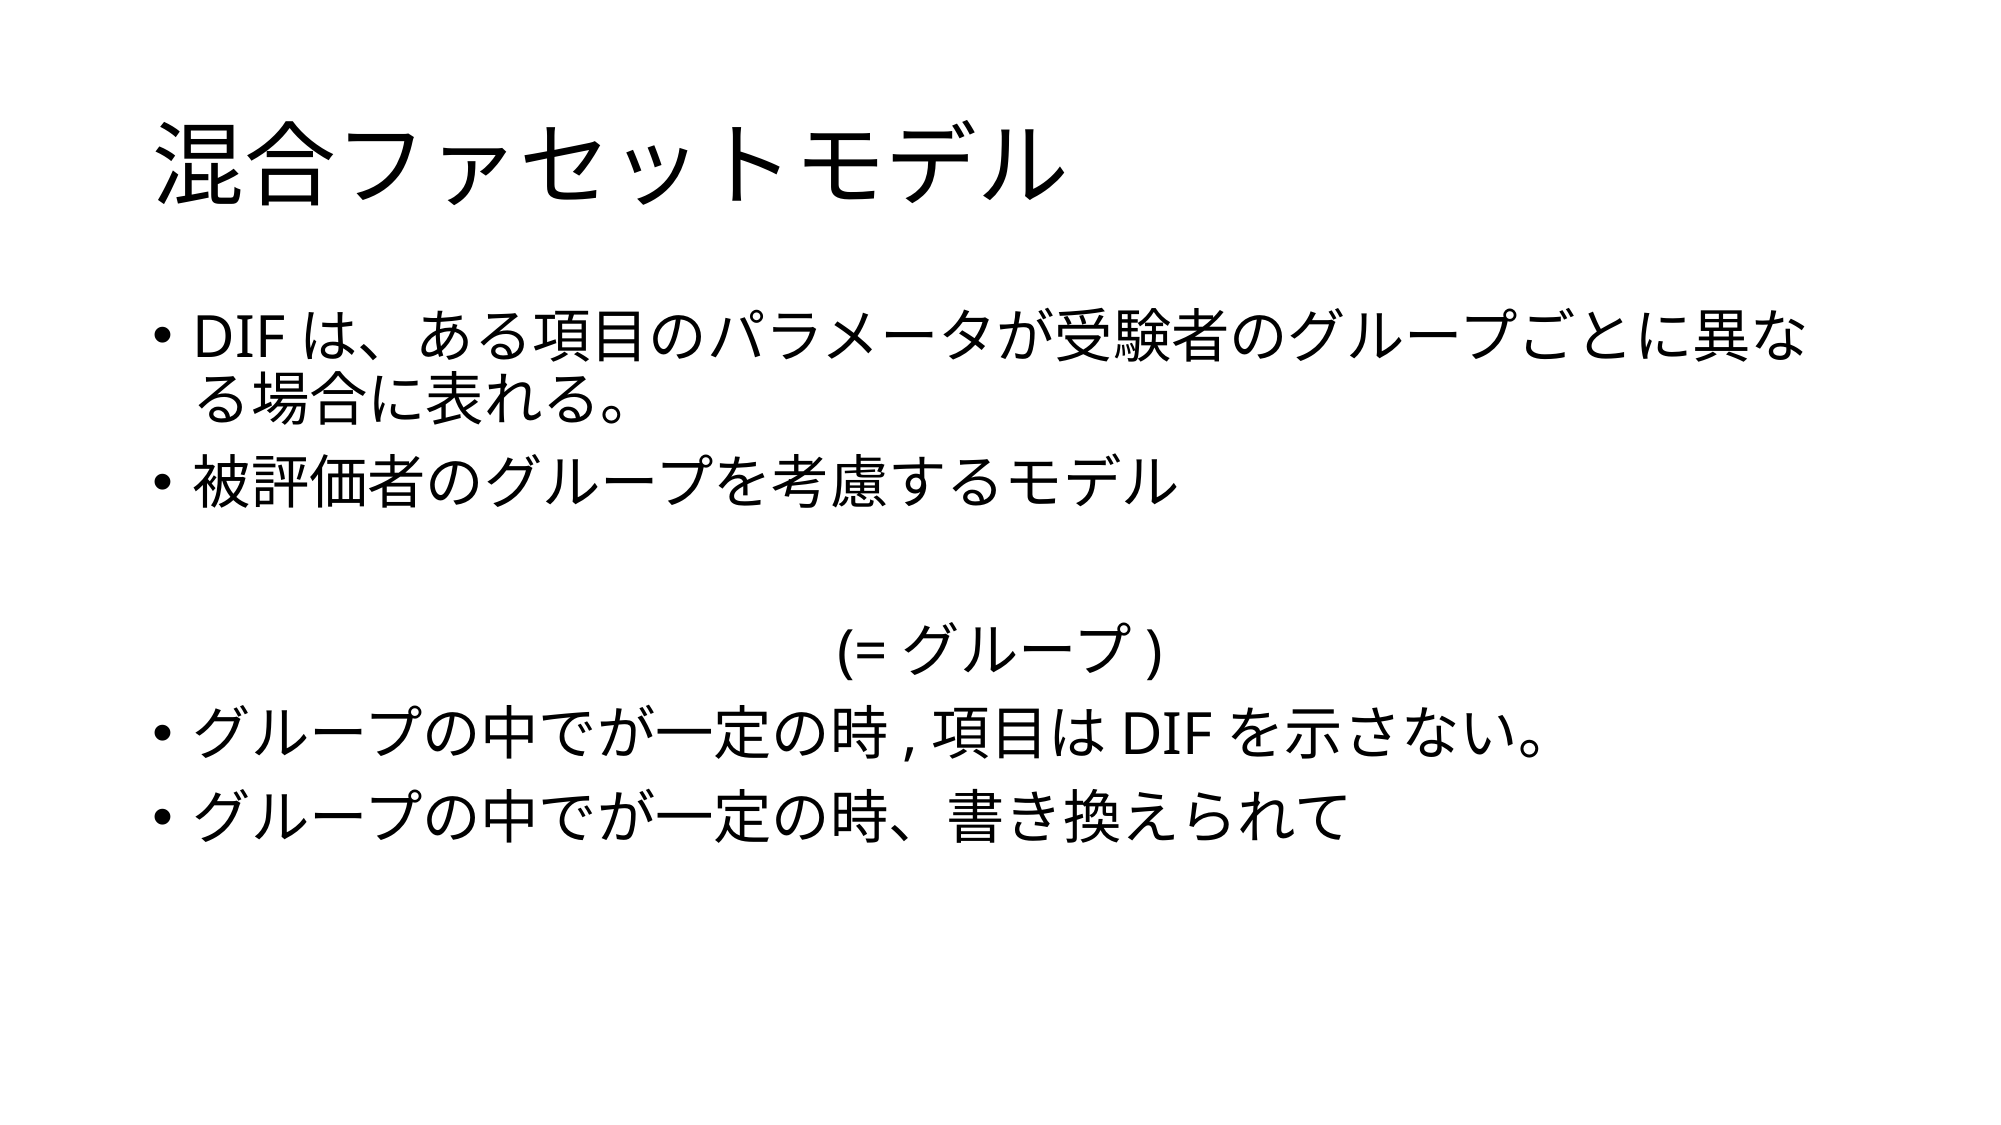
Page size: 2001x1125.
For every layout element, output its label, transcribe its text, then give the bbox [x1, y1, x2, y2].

title 混合ファセットモデル [137, 59, 1863, 278]
